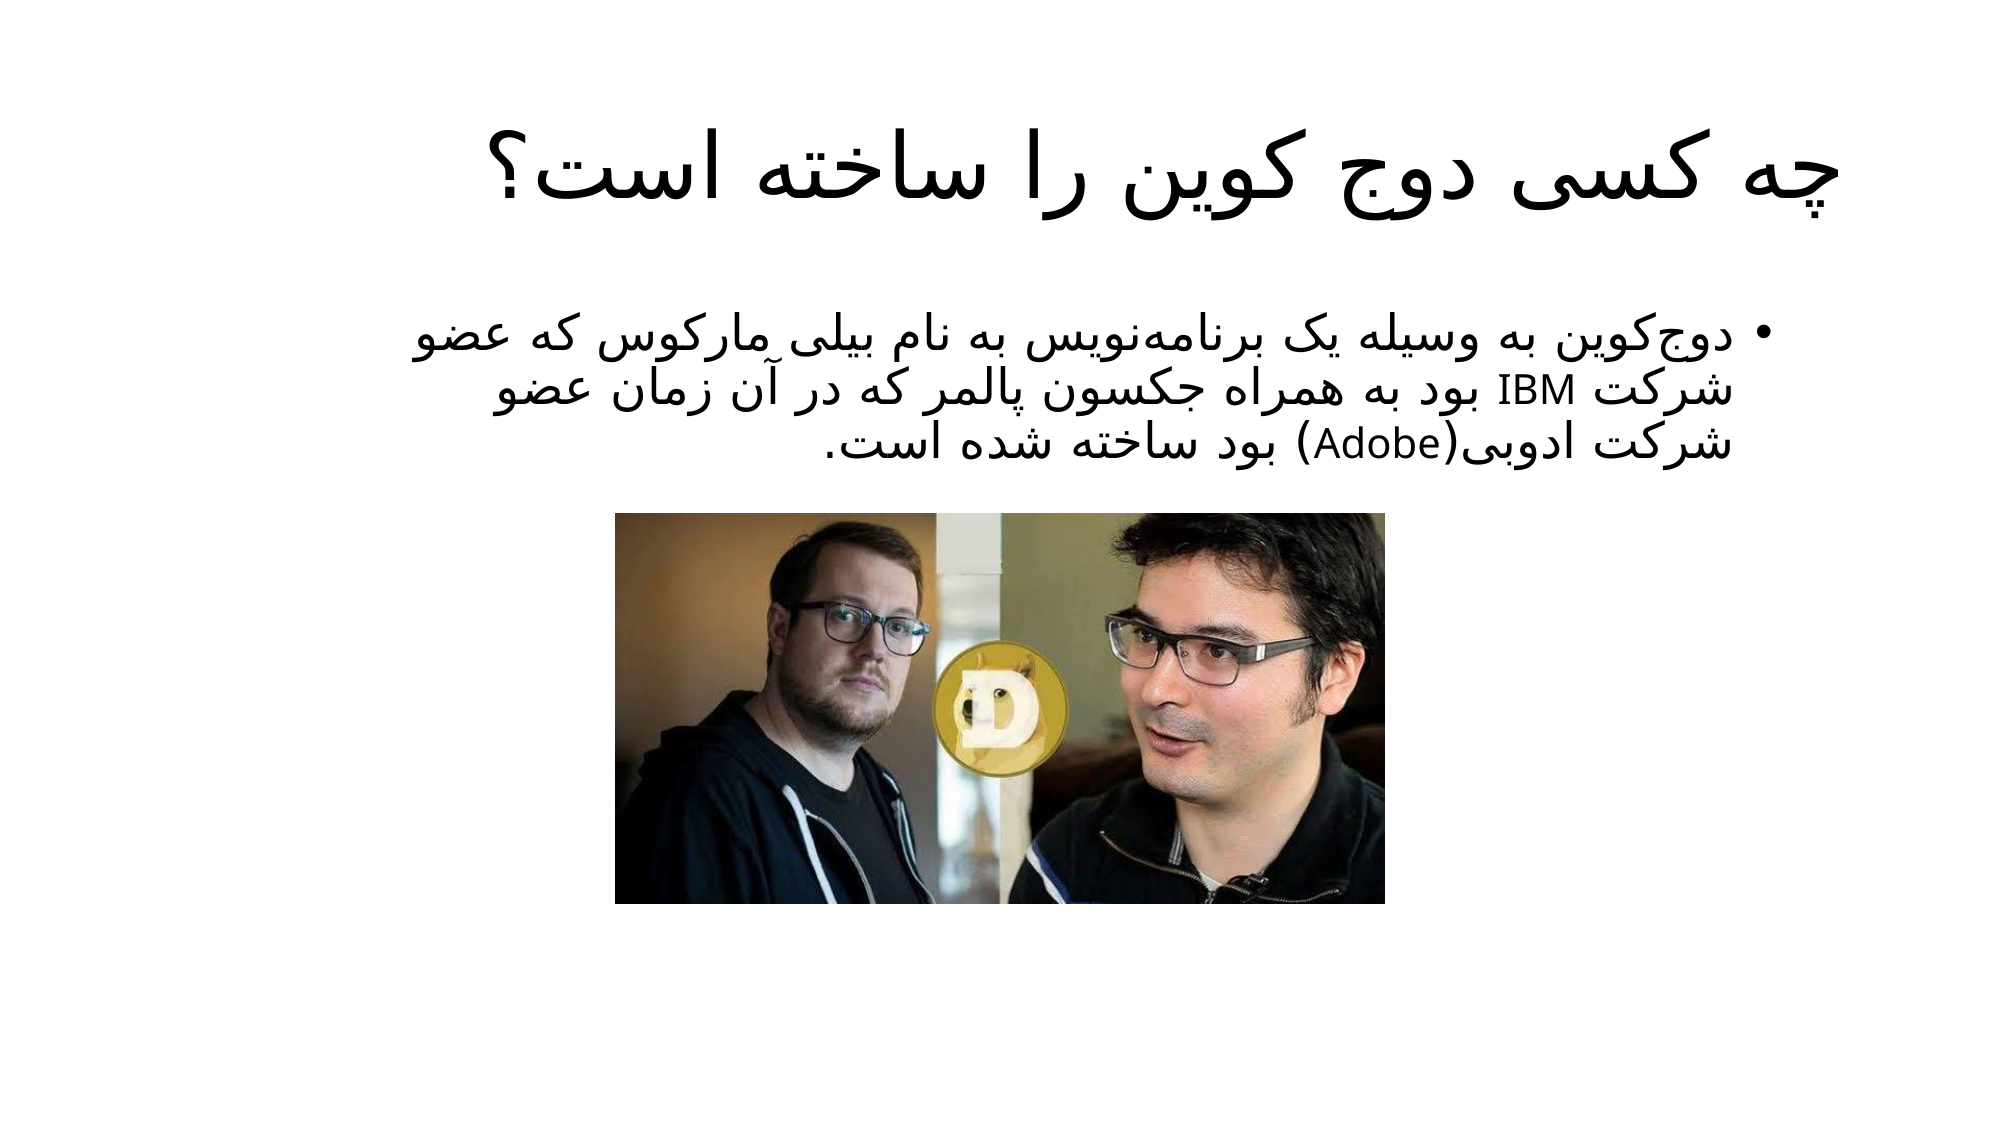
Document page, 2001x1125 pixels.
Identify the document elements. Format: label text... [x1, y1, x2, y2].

list دوج‌کوین به وسیله یک برنامه‌نویس به نام بیلی مارکوس که عضو شرکت IBM بود به همراه جکسون پالمر که در آن زمان عضو شرکت ادوبی(Adobe) بود ساخته شده است. [137, 299, 1863, 1014]
title چه کسی دوج کوین را ساخته است؟ [137, 59, 1863, 278]
picture [615, 513, 1385, 904]
